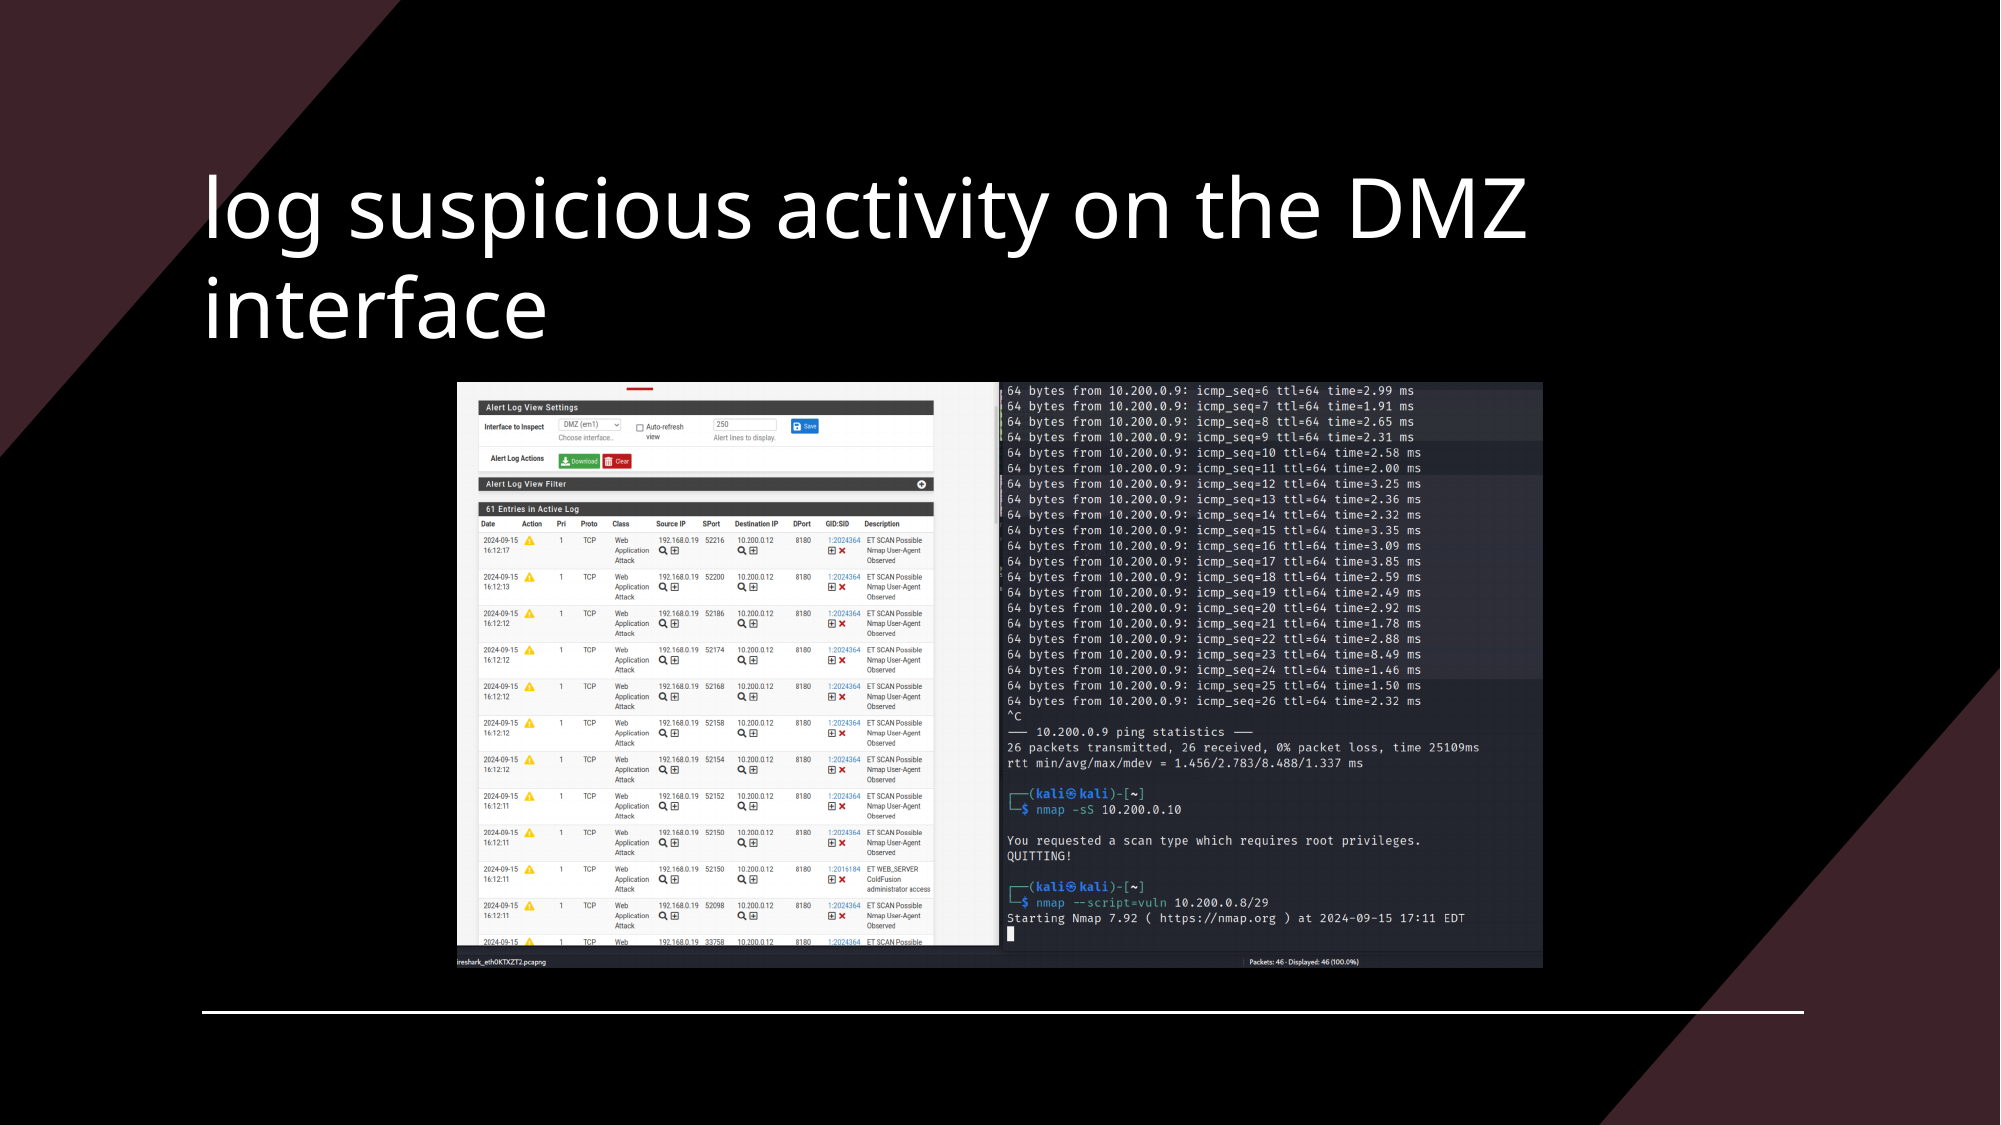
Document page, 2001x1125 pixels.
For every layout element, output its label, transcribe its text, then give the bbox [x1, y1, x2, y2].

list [457, 382, 1543, 968]
title log suspicious activity on the DMZ interface [187, 143, 1813, 367]
